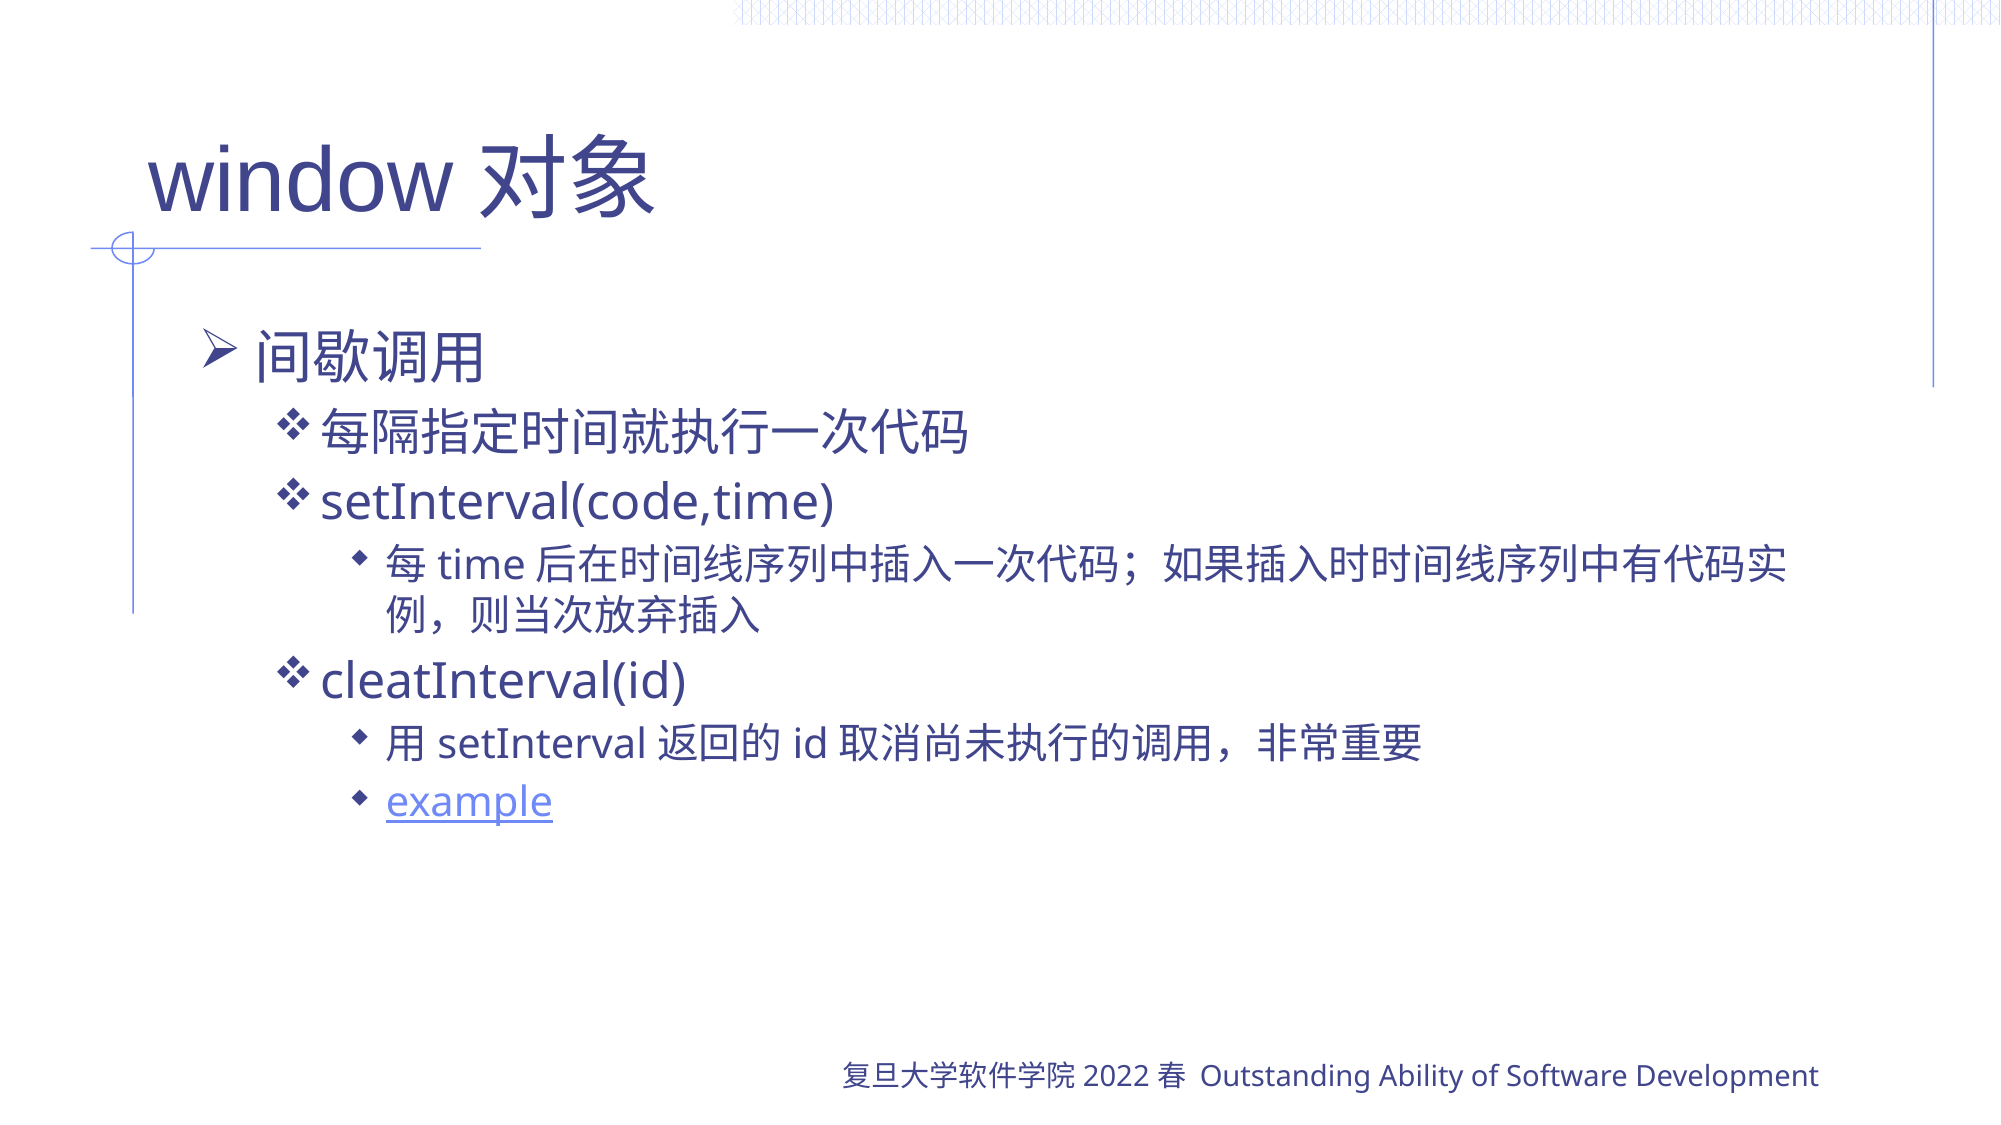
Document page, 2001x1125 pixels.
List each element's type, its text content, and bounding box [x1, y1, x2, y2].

list 间歇调用 每隔指定时间就执行一次代码 setInterval(code,time) 每time后在时间线序列中插入一次代码；如果插入时时间线序列中有代码实例，则当次放弃插入 cleatInterval(id) 用setInterval返回的id取消尚未执行的调用，非常重要 example [183, 312, 1884, 988]
title window对象 [133, 50, 1834, 238]
